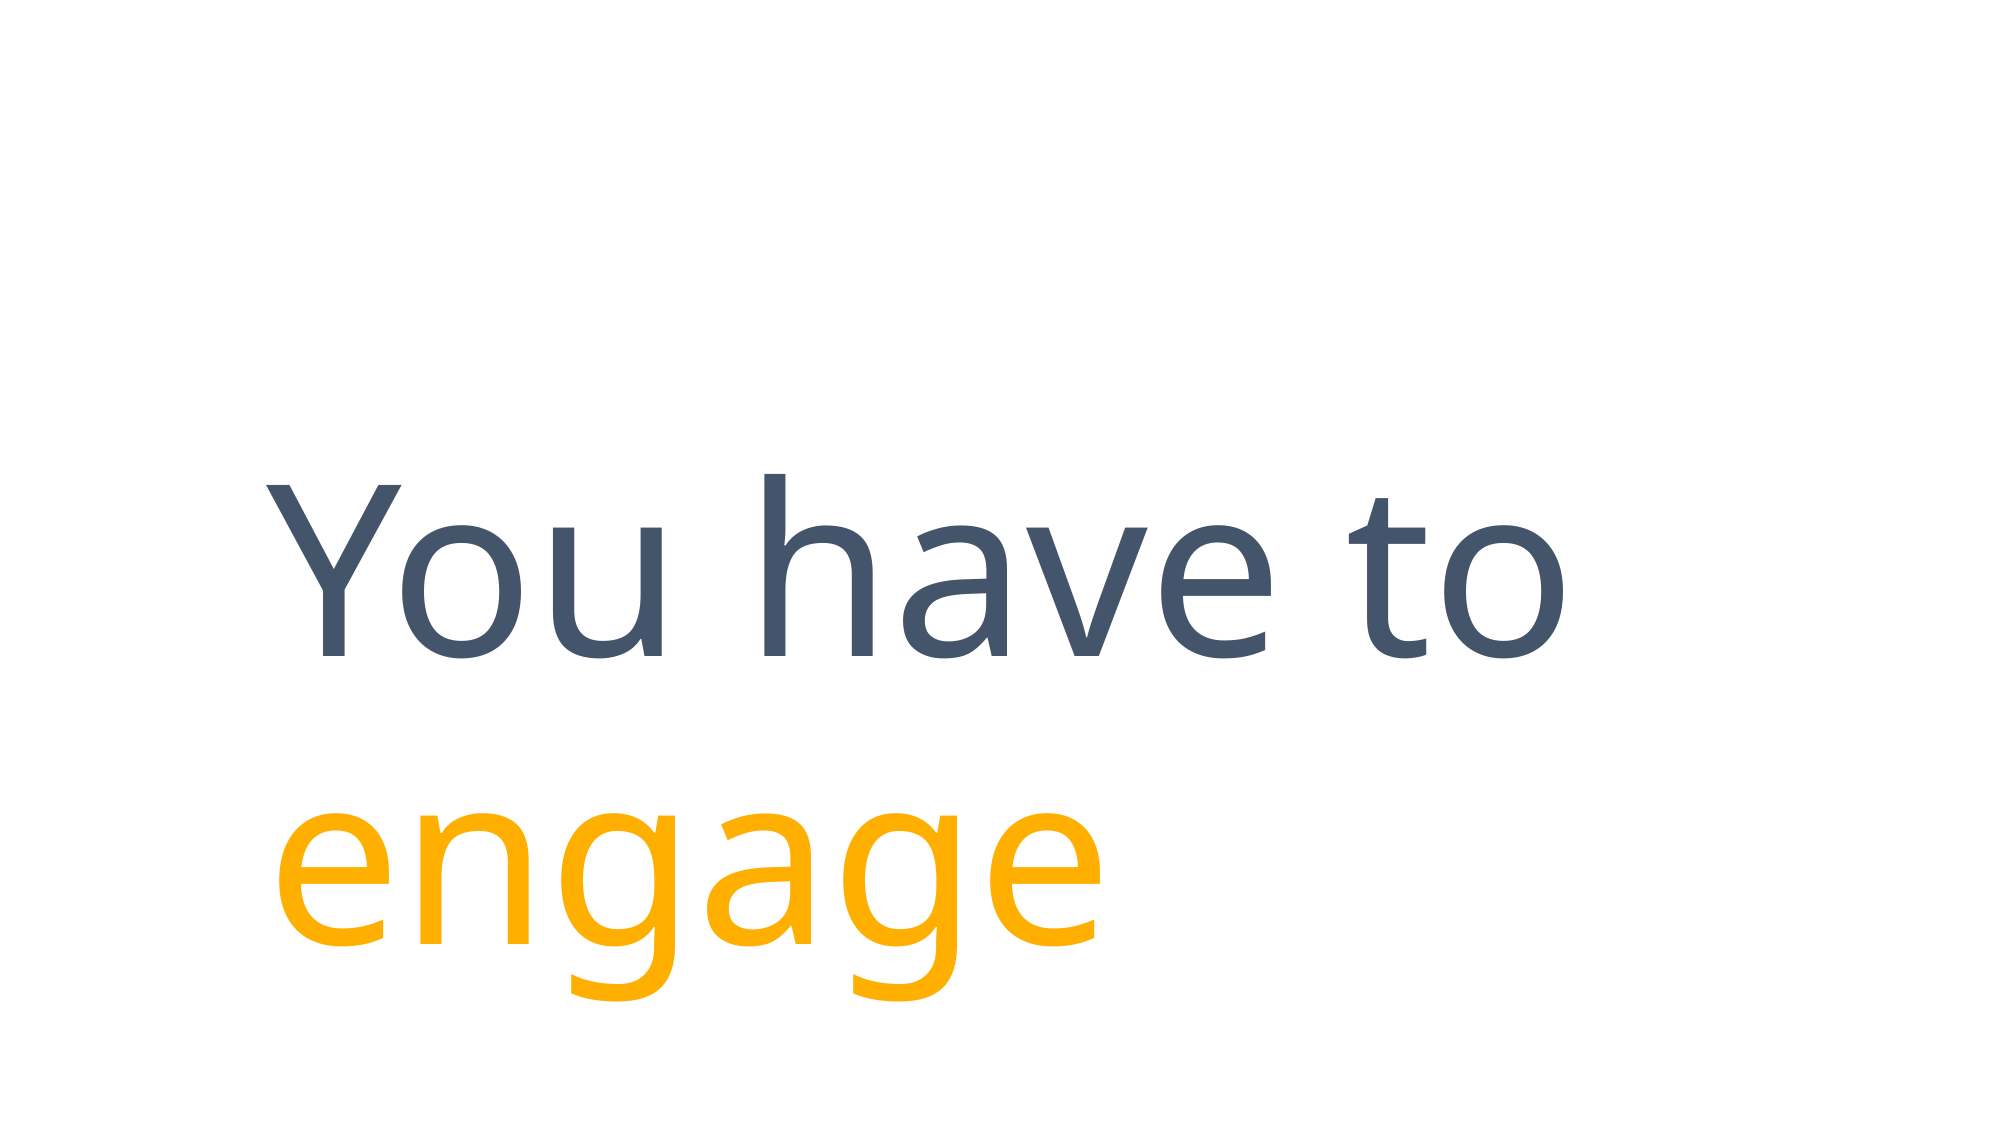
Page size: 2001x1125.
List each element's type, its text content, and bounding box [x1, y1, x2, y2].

text_box You have to engage [251, 409, 1749, 1000]
